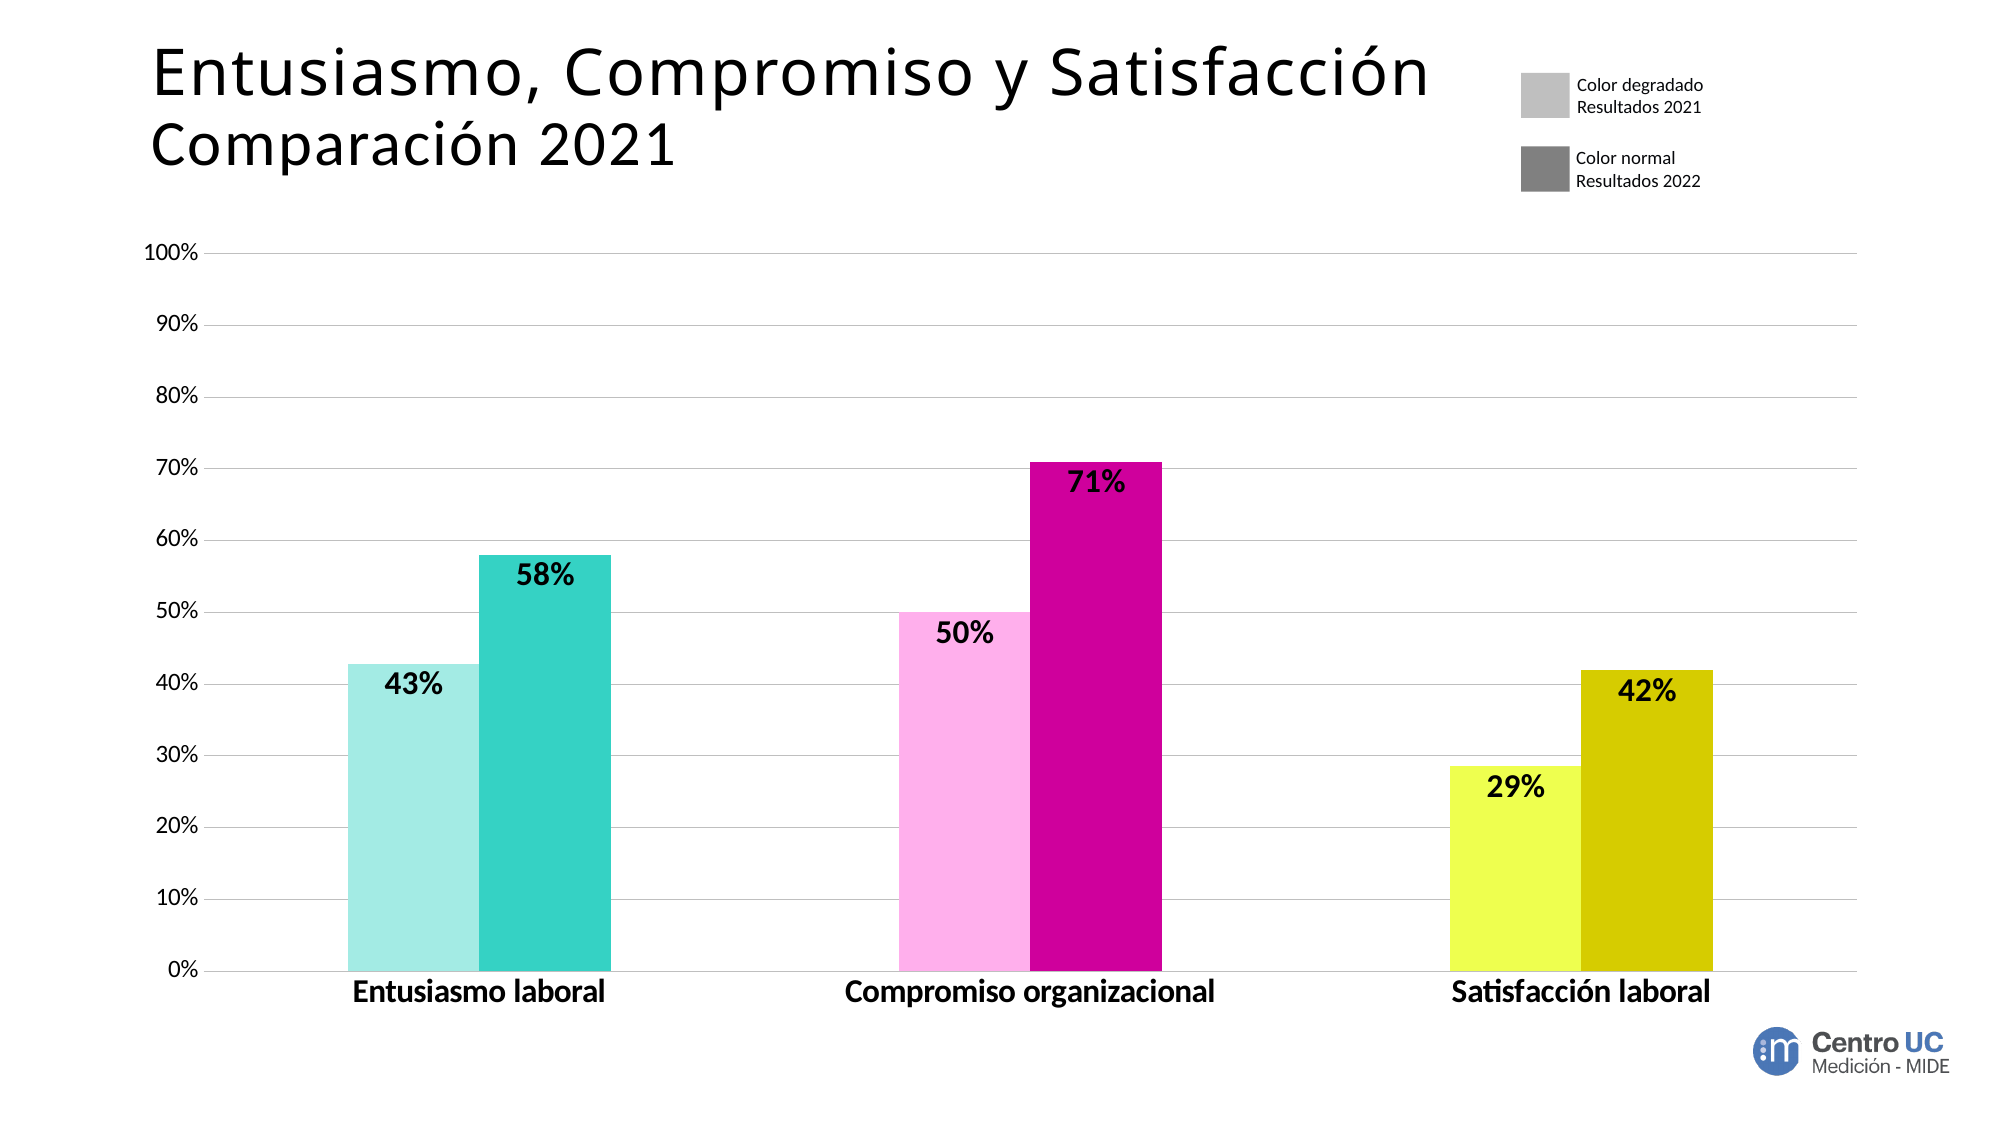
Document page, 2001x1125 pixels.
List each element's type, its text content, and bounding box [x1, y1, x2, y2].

title Entusiasmo, Compromiso y Satisfacción Comparación 2021 [151, 39, 1436, 200]
chart [107, 225, 1893, 1027]
text_box [1520, 145, 1561, 193]
text_box [1520, 72, 1562, 119]
text_box Color normal Resultados 2022 [1561, 138, 1965, 199]
text_box Color degradado Resultados 2021 [1562, 65, 1896, 125]
picture [1753, 1025, 1951, 1077]
